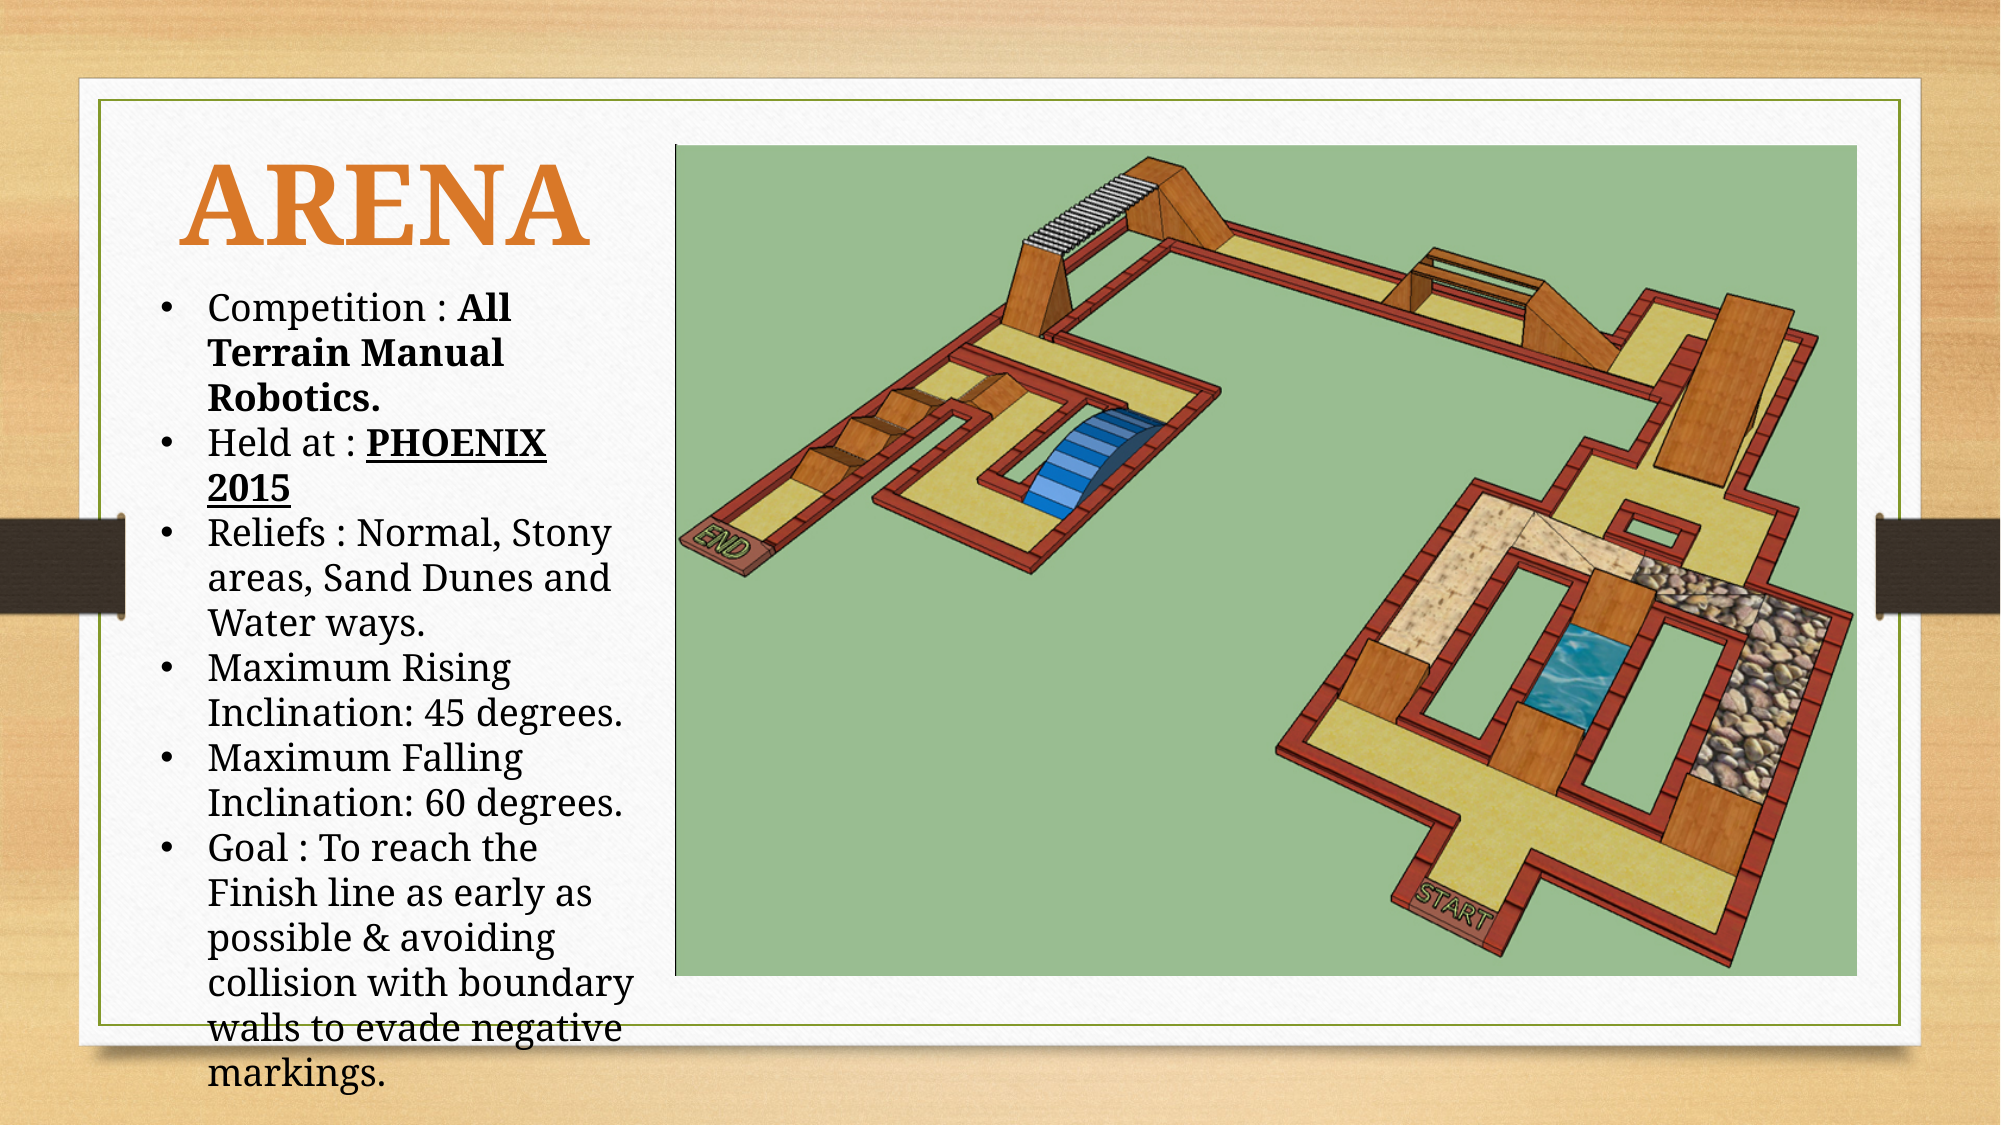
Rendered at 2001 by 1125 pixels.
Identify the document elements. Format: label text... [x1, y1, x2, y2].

text_box ARENA [164, 125, 606, 276]
picture [0, 0, 2001, 1125]
text_box Competition : All Terrain Manual Robotics. Held at : PHOENIX 2015 Reliefs : Normal, Stony areas, Sand Dunes and Water ways. Maximum Rising Inclination: 45 degrees. Maximum Falling Inclination: 60 degrees. Goal : To reach the Finish line as early as possible & avoiding collision with boundary walls to evade negative markings. [145, 276, 651, 1102]
